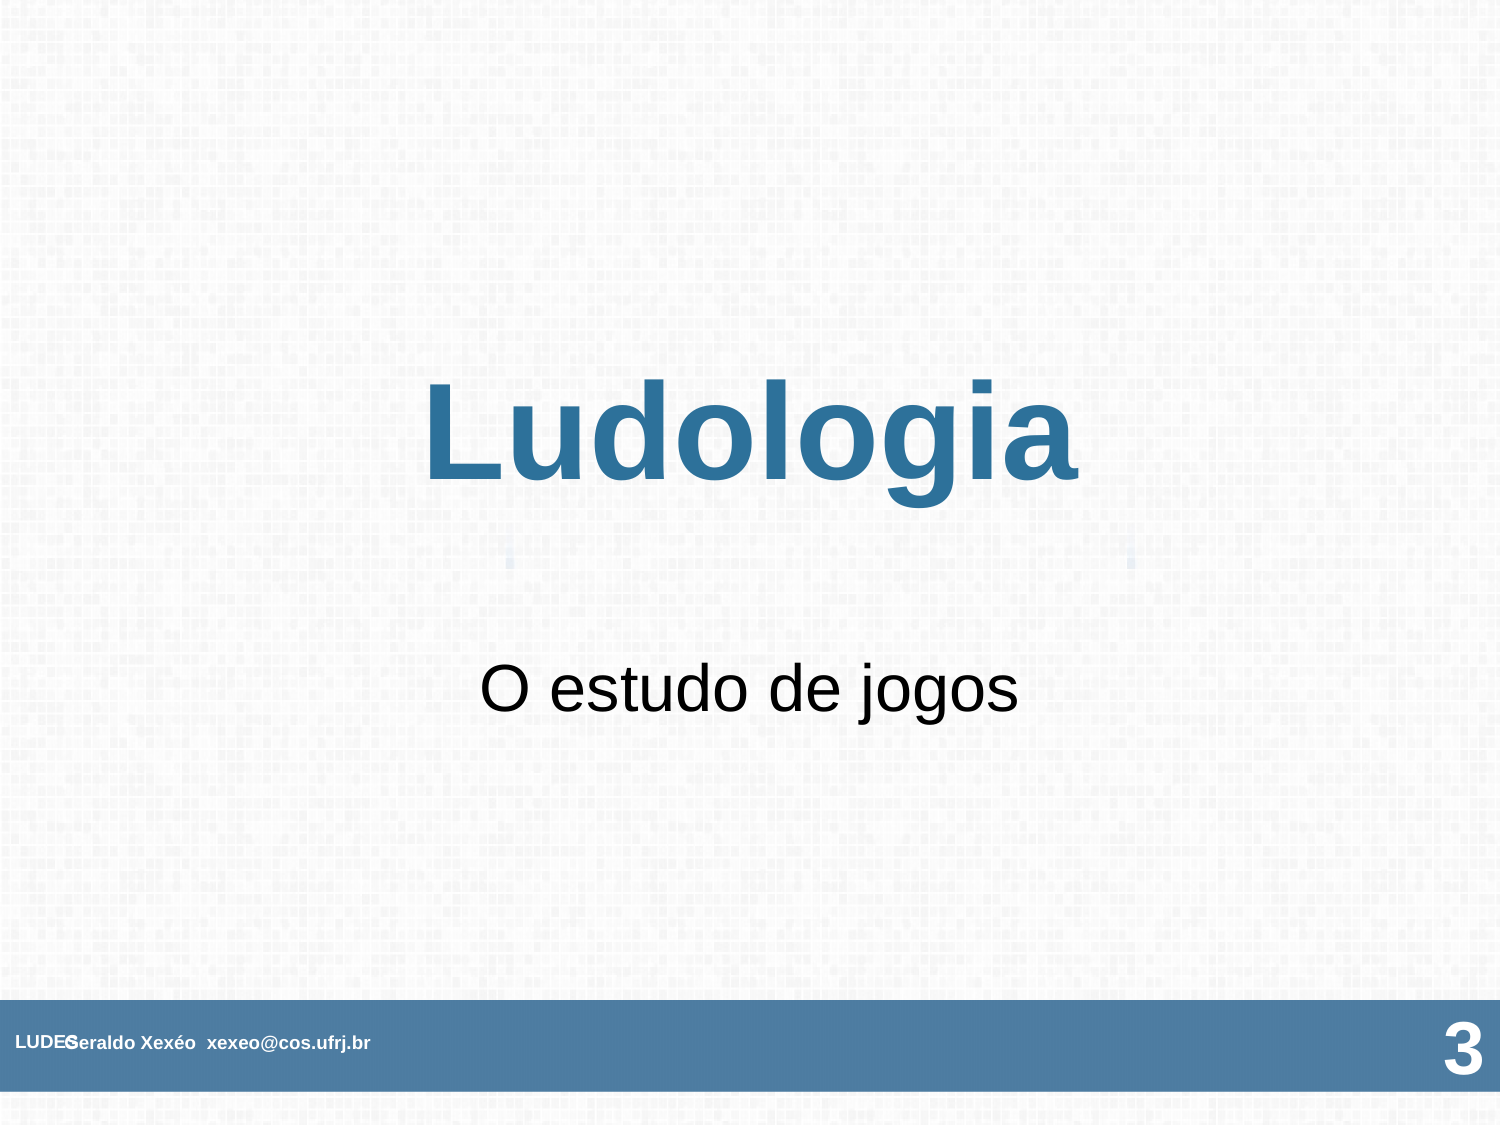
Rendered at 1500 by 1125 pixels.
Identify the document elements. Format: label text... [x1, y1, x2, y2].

subtitle O estudo de jogos [225, 637, 1275, 925]
title Ludologia [112, 307, 1388, 563]
picture [0, 0, 1500, 1125]
slide_number 3 [1305, 1021, 1500, 1069]
footer Geraldo Xexéo xexeo@cos.ufrj.br [0, 1018, 435, 1066]
